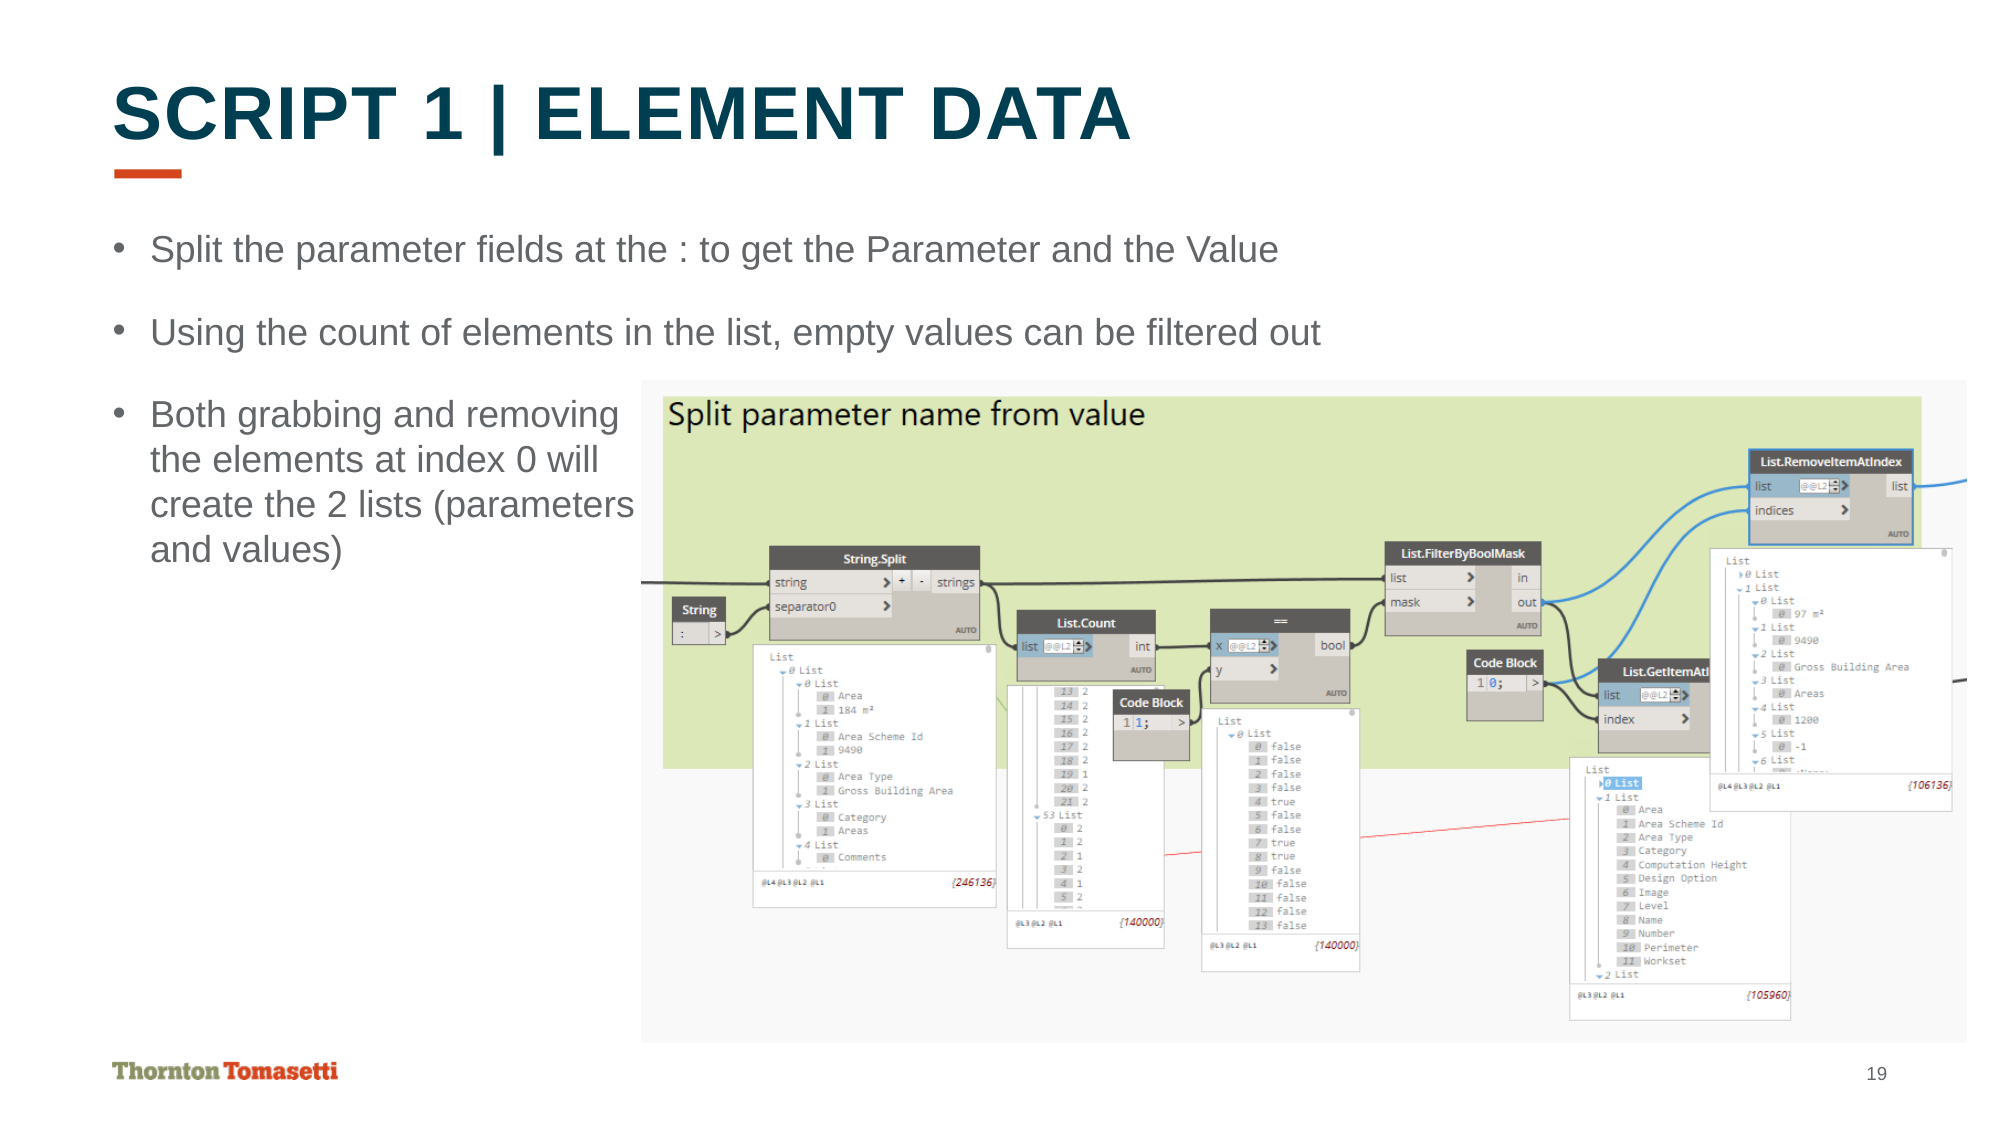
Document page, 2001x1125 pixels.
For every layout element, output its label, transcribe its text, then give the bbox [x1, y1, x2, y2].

slide_number 19 [1831, 1043, 1888, 1103]
text_box Split the parameter fields at the : to get the Parameter and the Value Using the count of elements in the list, empty values can be filtered out Both grabbing and removing the elements at index 0 will create the 2 lists (parameters and values) [112, 224, 1888, 999]
picture [112, 1061, 338, 1080]
picture [641, 380, 1967, 1043]
title script 1 | Element Data [112, 75, 1888, 170]
text_box [113, 168, 183, 179]
